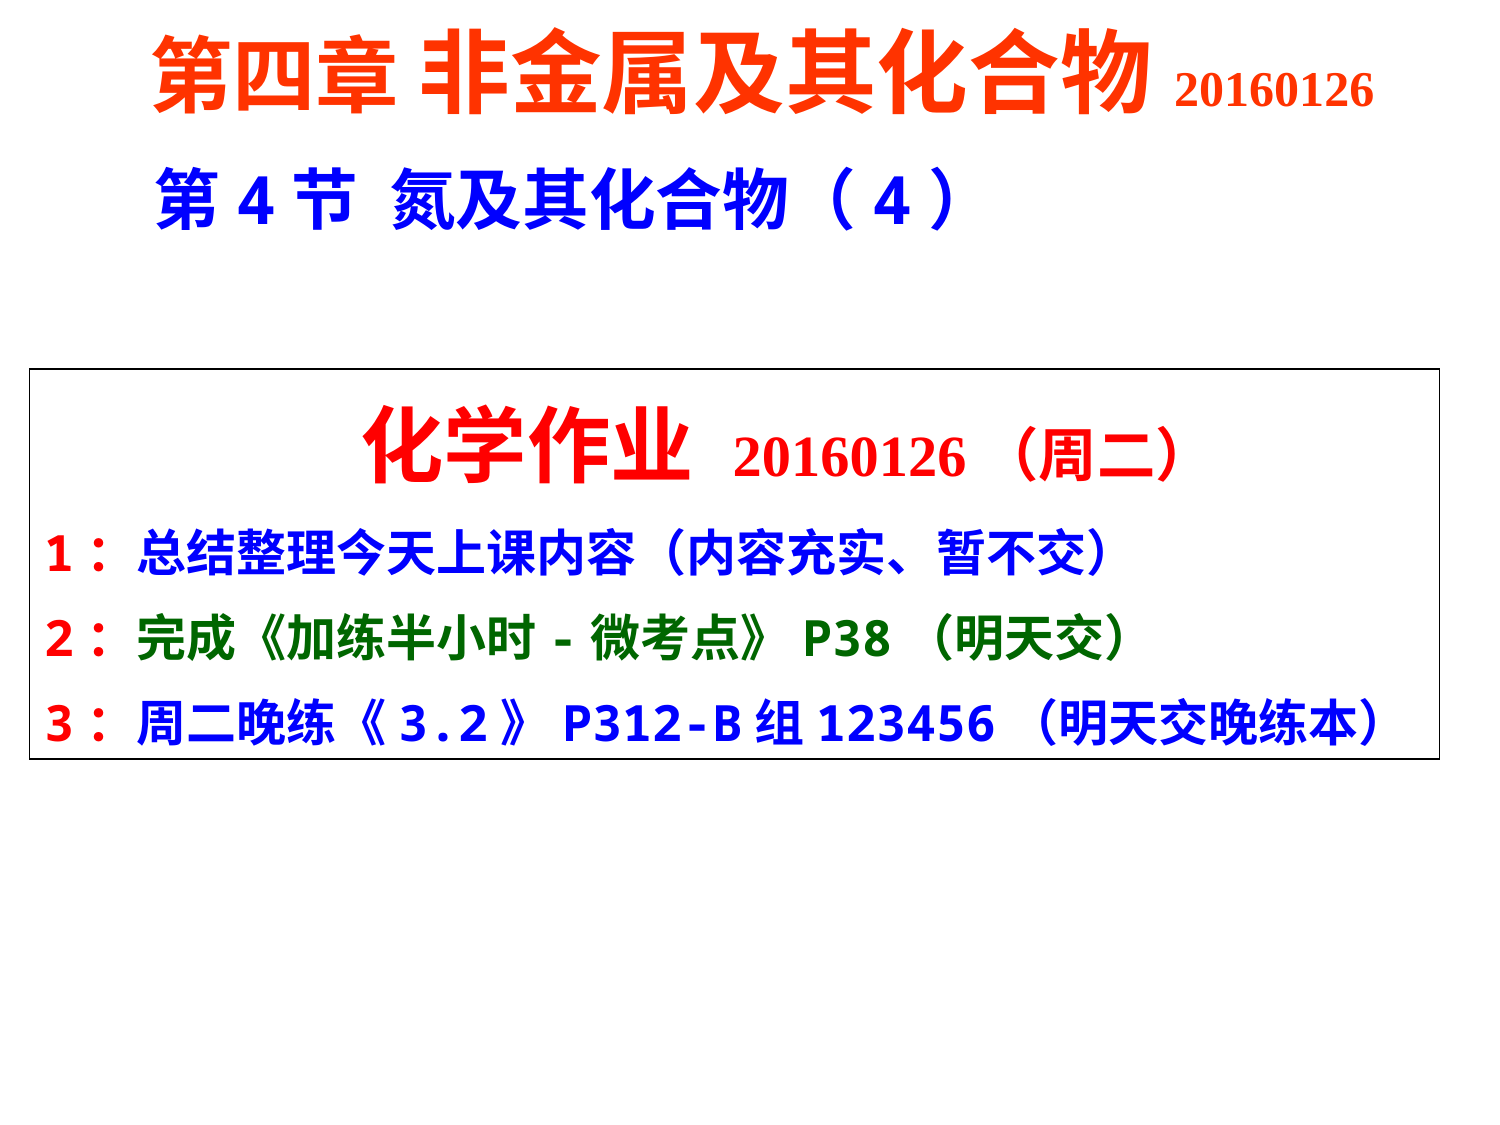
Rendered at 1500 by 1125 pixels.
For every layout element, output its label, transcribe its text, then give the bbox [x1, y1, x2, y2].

text_box 第四章 非金属及其化合物20160126 第4节 氮及其化合物（4） [76, 7, 1436, 246]
text_box 化学作业 20160126（周二） 1：总结整理今天上课内容（内容充实、暂不交） 2：完成《加练半小时-微考点》P38（明天交） 3：周二晚练《3.2》P312-B组123456（明天交晚练本） [29, 369, 1440, 759]
